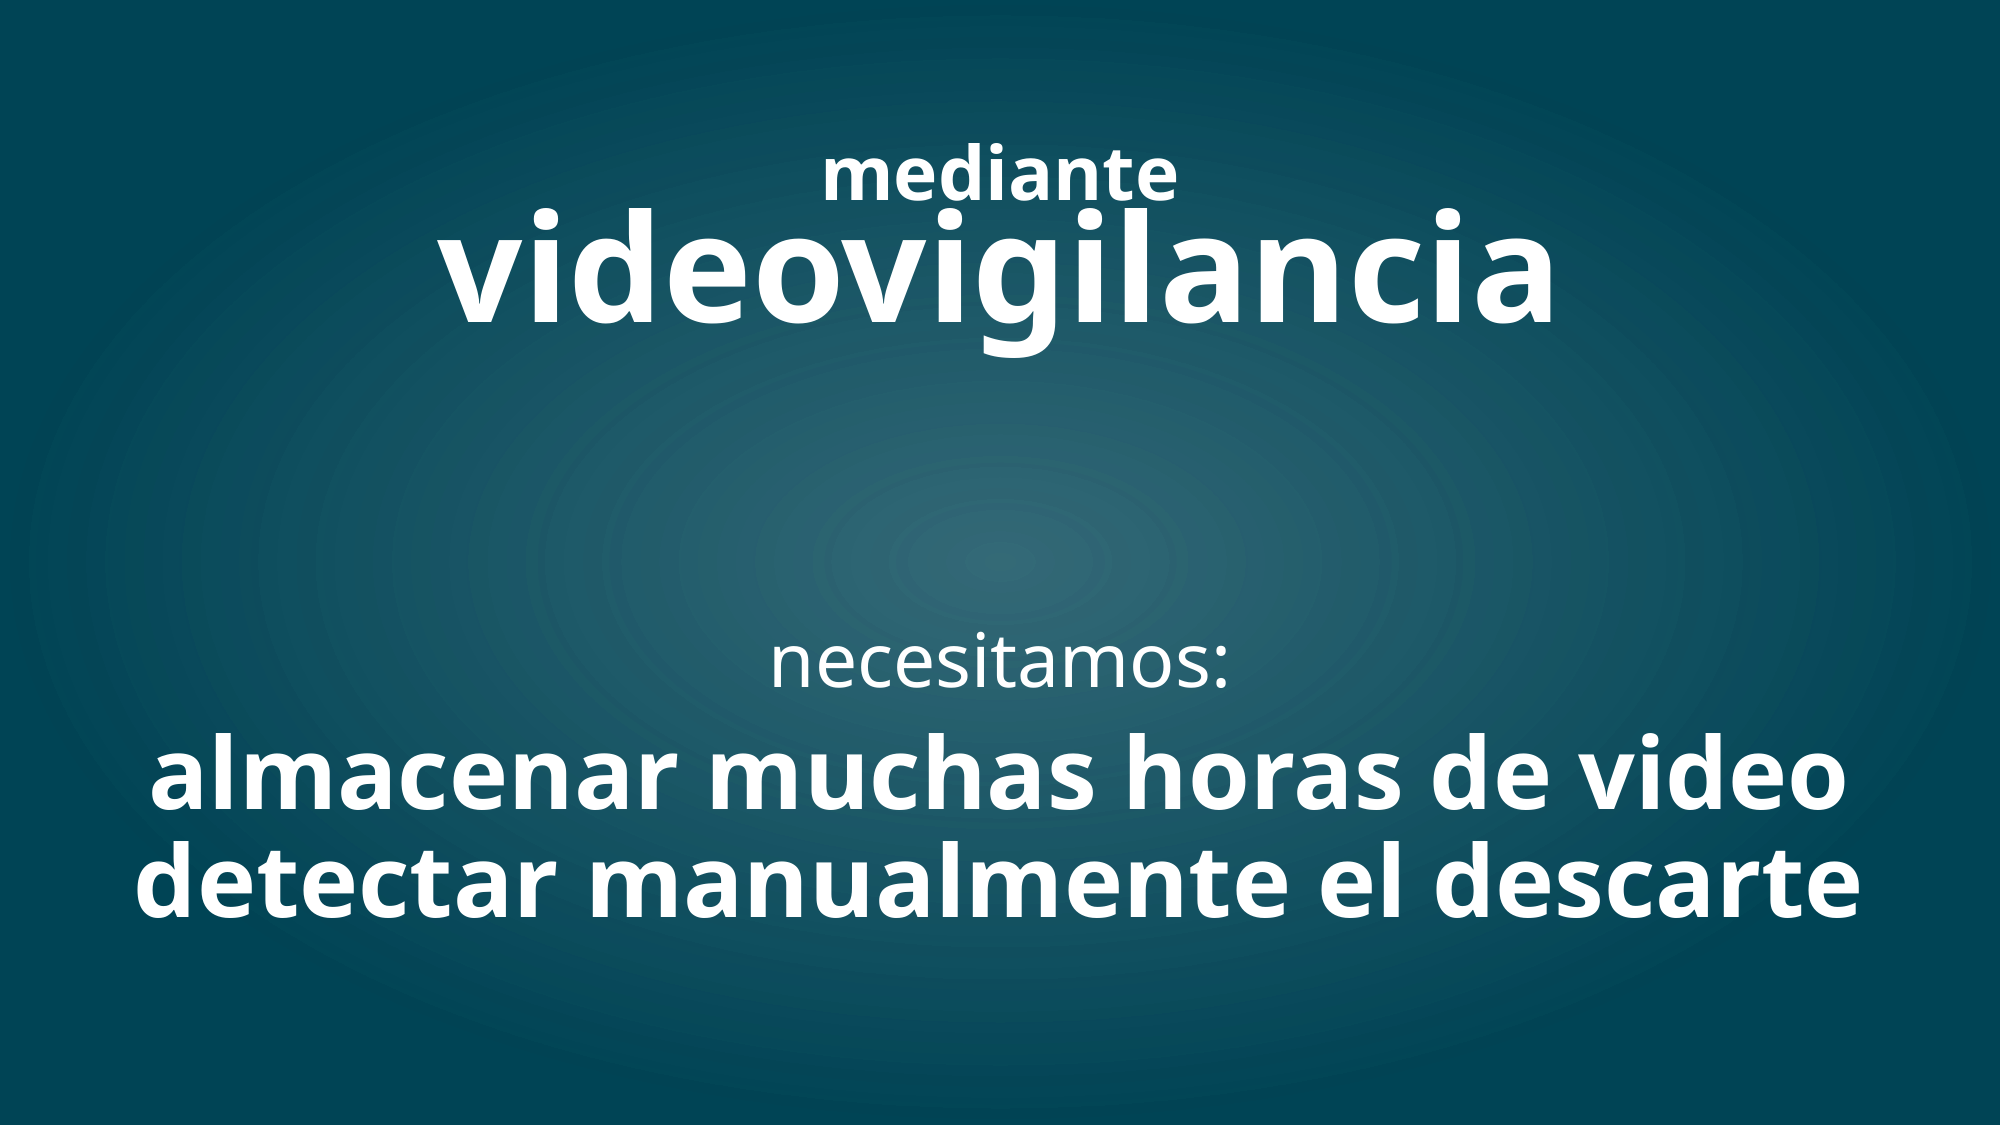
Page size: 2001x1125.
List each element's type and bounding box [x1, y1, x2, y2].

picture [1792, 754, 1844, 809]
picture [145, 81, 1856, 1043]
picture [138, 842, 188, 917]
picture [1724, 862, 1759, 916]
picture [153, 754, 200, 809]
picture [1764, 851, 1801, 917]
picture [1809, 862, 1858, 917]
picture [202, 862, 251, 917]
picture [259, 851, 296, 917]
